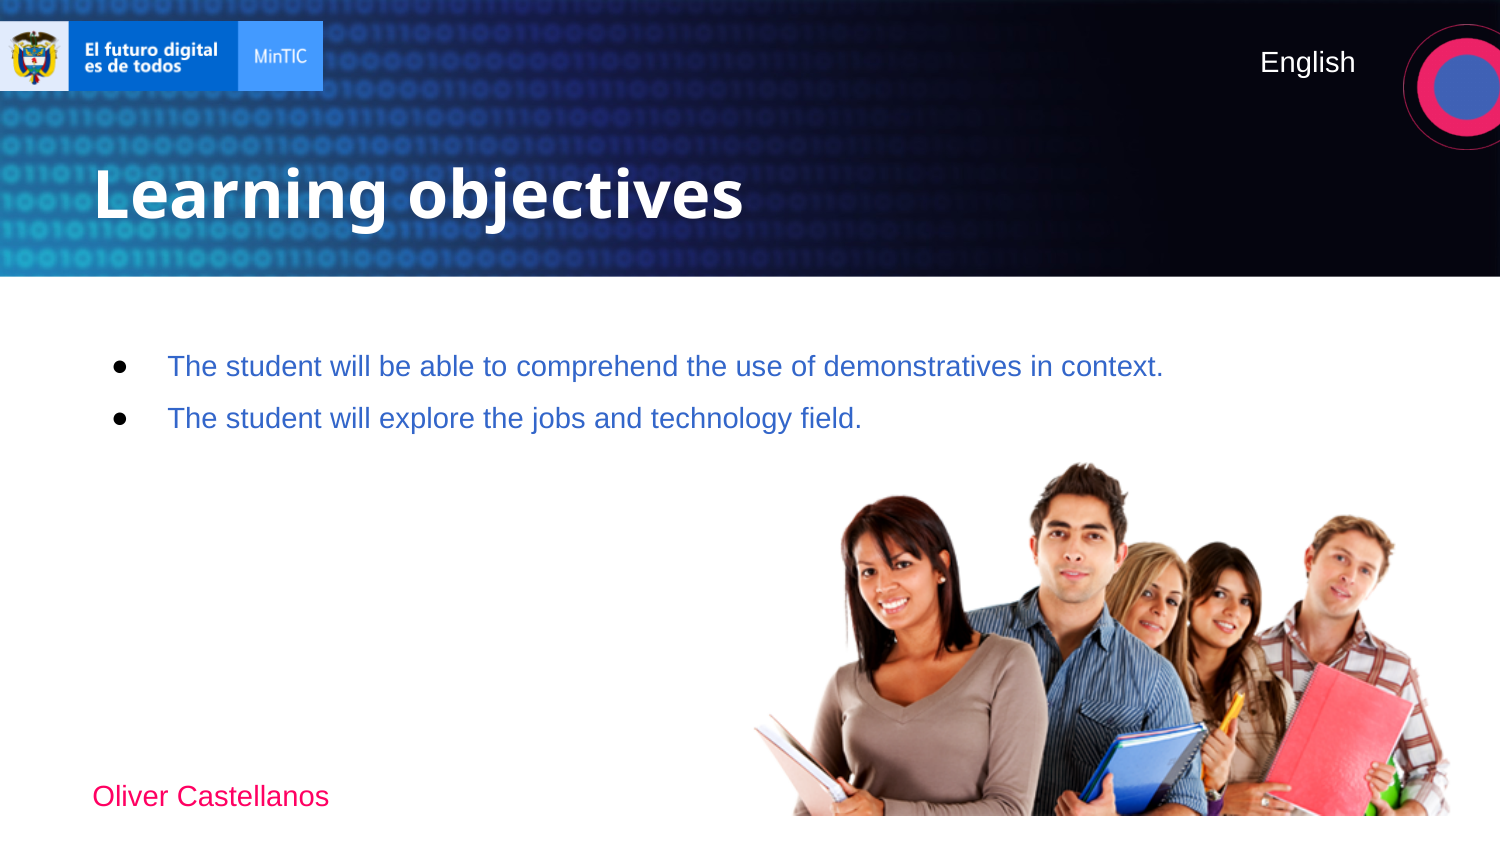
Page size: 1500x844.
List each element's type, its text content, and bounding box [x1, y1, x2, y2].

picture [0, 0, 1500, 276]
list The student will be able to comprehend the use of demonstratives in context. The student will explore the jobs and technology field. [77, 314, 1427, 760]
picture [751, 460, 1456, 816]
title Learning objectives [77, 121, 1427, 248]
